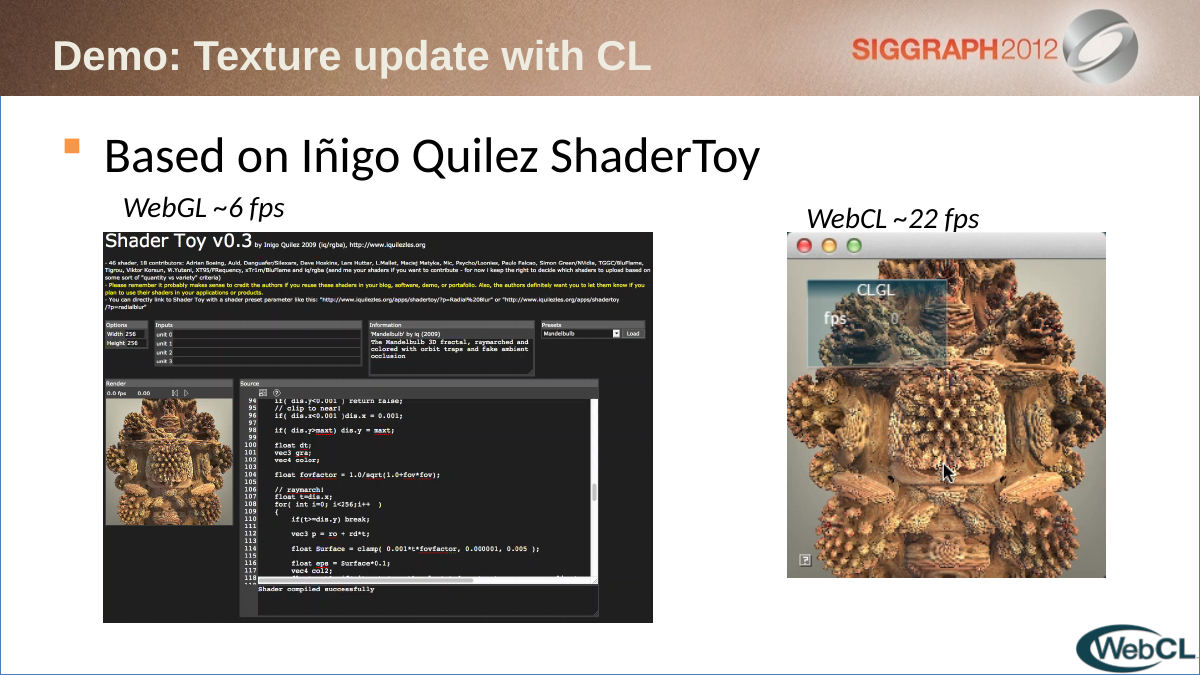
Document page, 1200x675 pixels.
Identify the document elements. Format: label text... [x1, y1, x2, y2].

text_box WebGL ~6 fps [108, 181, 301, 230]
text_box WebCL ~22 fps [791, 191, 996, 229]
list Based on Iñigo Quilez ShaderToy [45, 115, 1163, 628]
picture [1074, 622, 1200, 675]
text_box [102, 231, 654, 624]
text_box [786, 231, 1107, 580]
title Demo: Texture update with CL [37, 21, 1139, 79]
picture [0, 0, 1200, 96]
